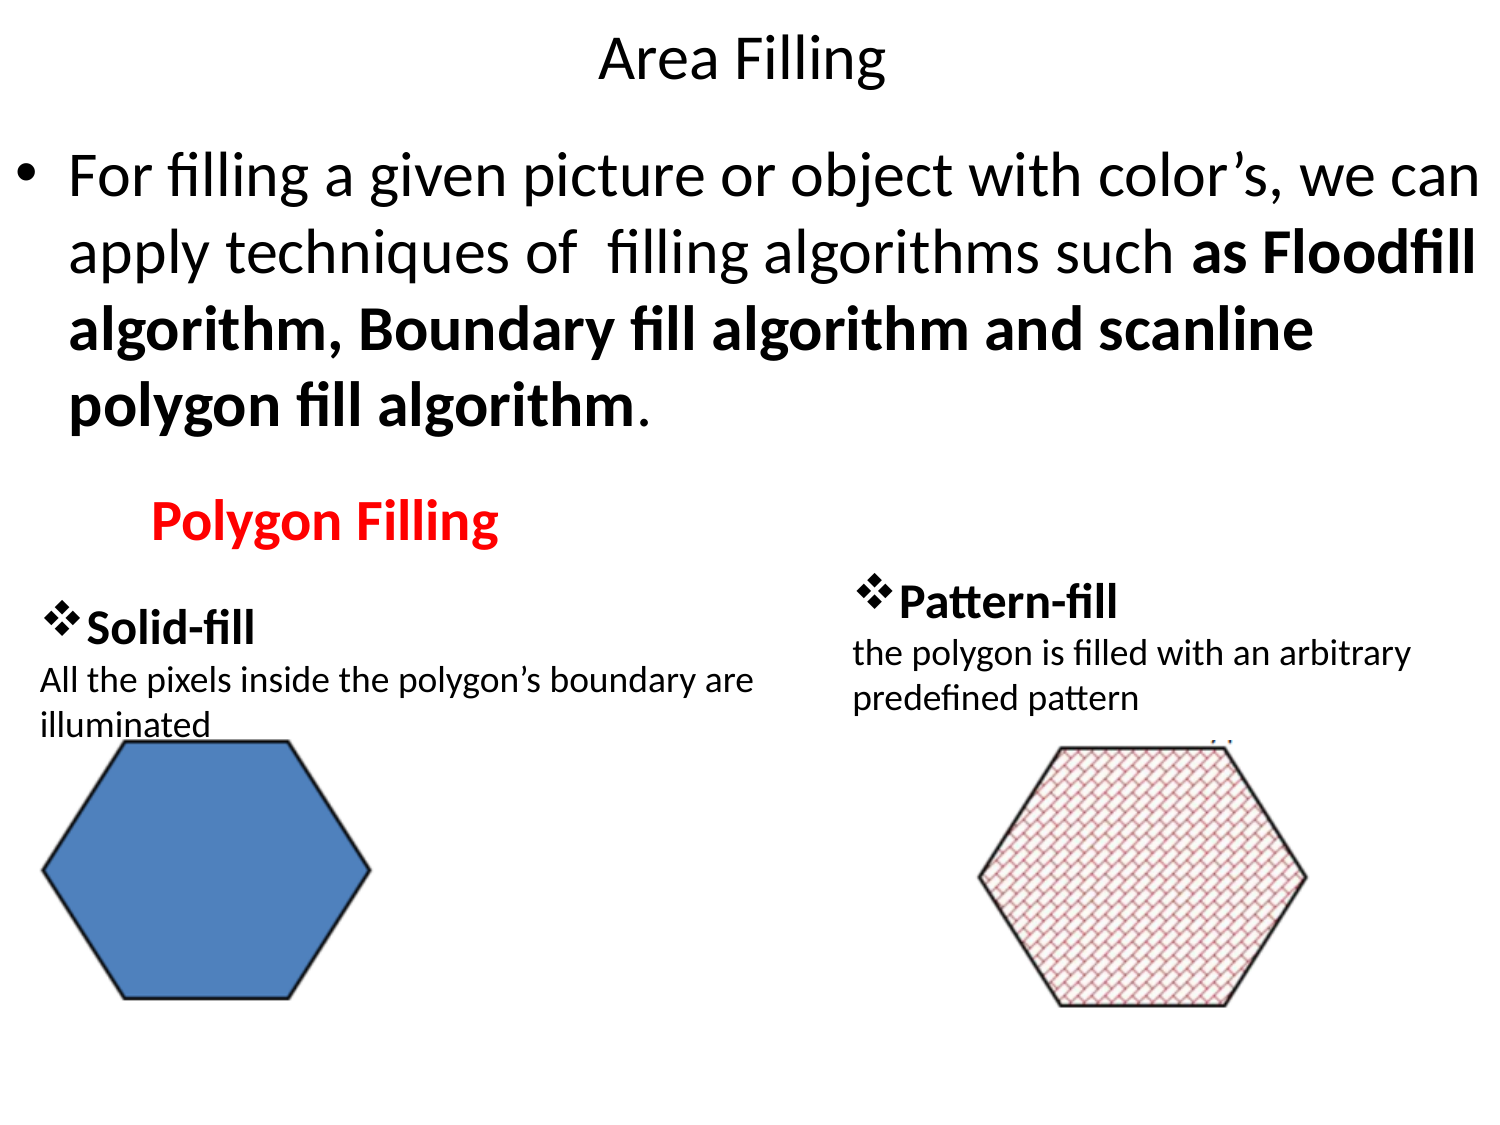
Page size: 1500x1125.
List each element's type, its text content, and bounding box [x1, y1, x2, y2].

picture [962, 740, 1334, 1026]
title Area Filling [75, 7, 1425, 100]
list For filling a given picture or object with color’s, we can apply techniques of filling algorithms such as Floodfill algorithm, Boundary fill algorithm and scanline polygon fill algorithm. [0, 125, 1500, 450]
text_box Pattern-fill the polygon is filled with an arbitrary predefined pattern [837, 560, 1463, 726]
text_box Polygon Filling [24, 474, 625, 560]
picture [24, 738, 473, 1010]
text_box Solid-fill All the pixels inside the polygon’s boundary are illuminated [24, 587, 800, 753]
